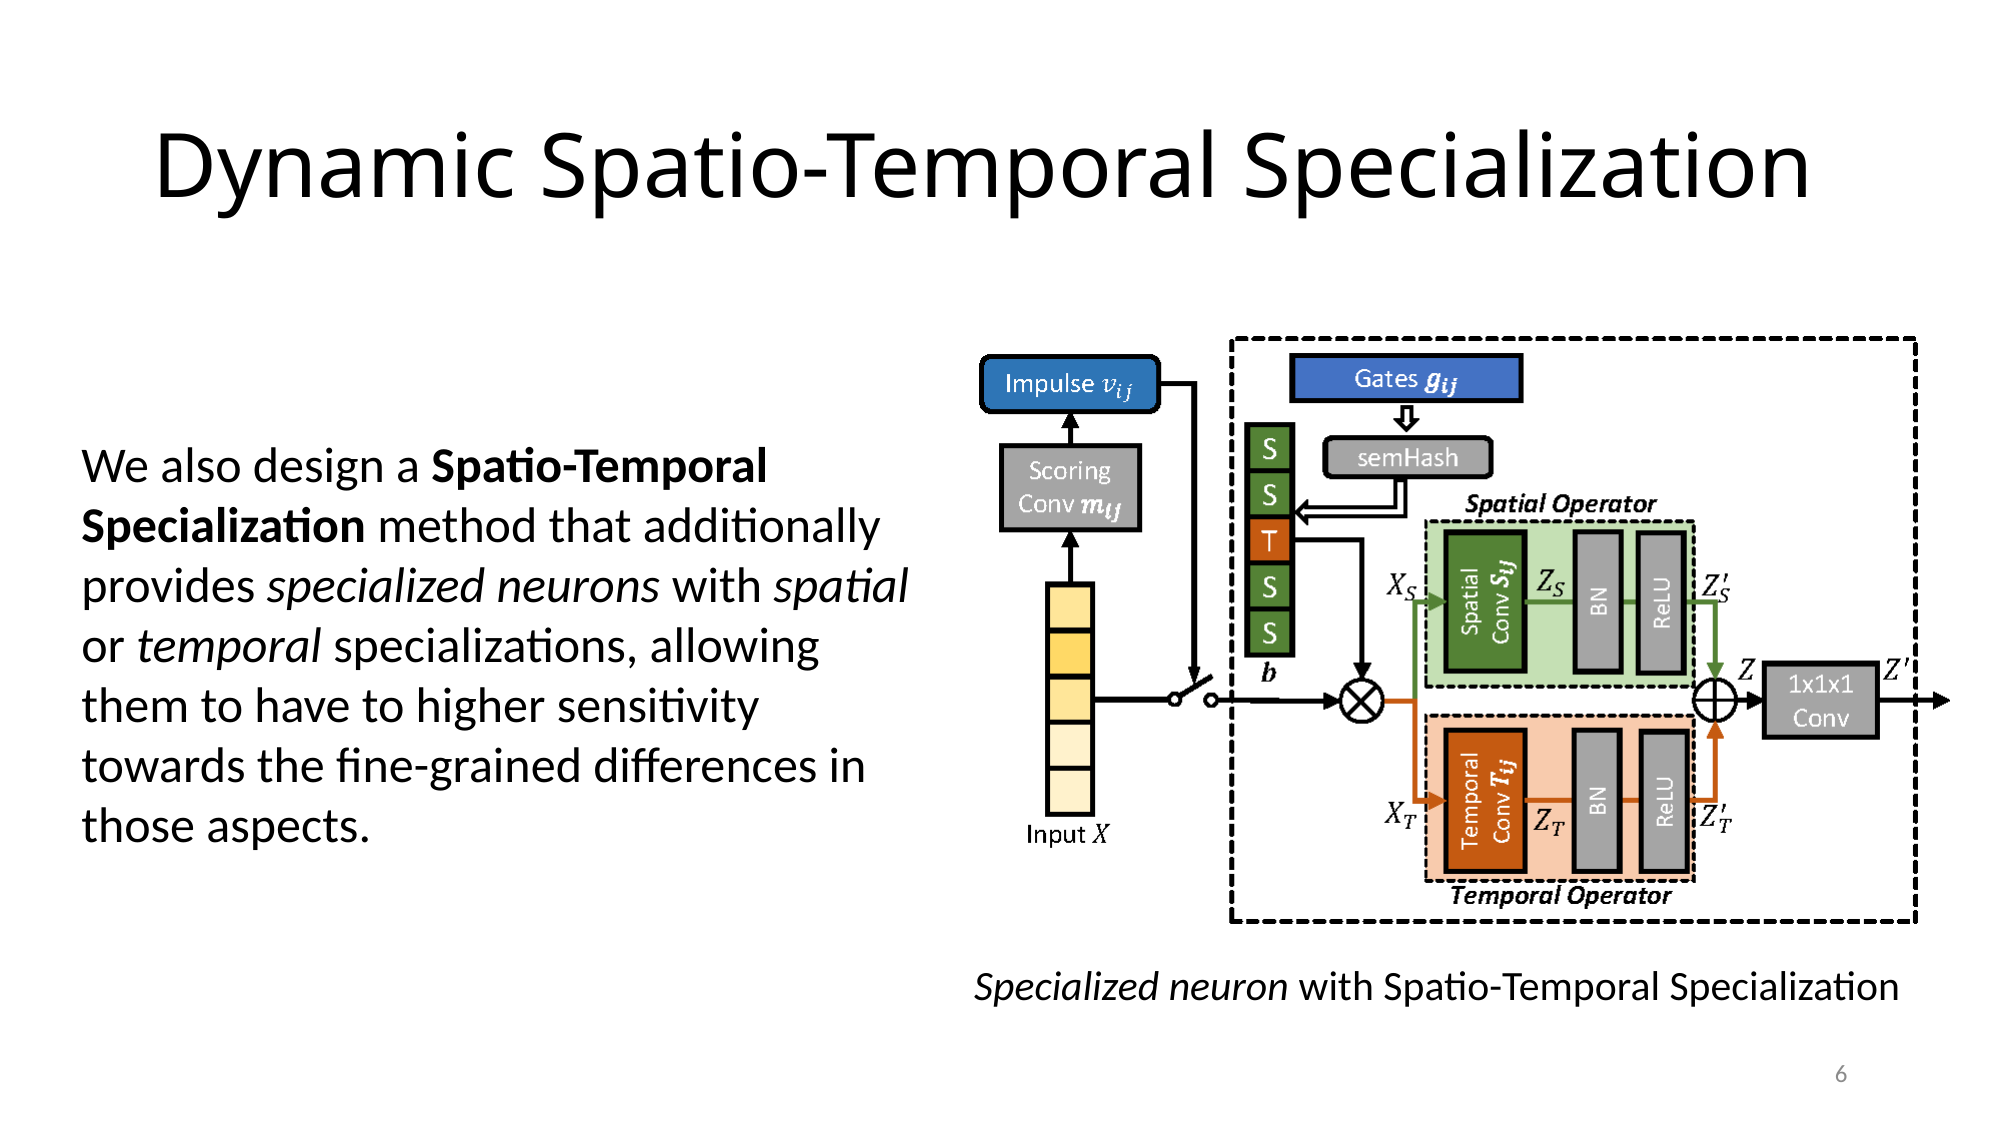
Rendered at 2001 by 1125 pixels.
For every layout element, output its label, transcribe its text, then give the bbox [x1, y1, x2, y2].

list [968, 334, 1955, 926]
slide_number 6 [1412, 1042, 1863, 1103]
title Dynamic Spatio-Temporal Specialization [137, 59, 1863, 278]
text_box Specialized neuron with Spatio-Temporal Specialization [959, 951, 1977, 1017]
text_box We also design a Spatio-Temporal Specialization method that additionally provides specialized neurons with spatial or temporal specializations, allowing them to have to higher sensitivity towards the fine-grained differences in those aspects. [66, 424, 937, 860]
